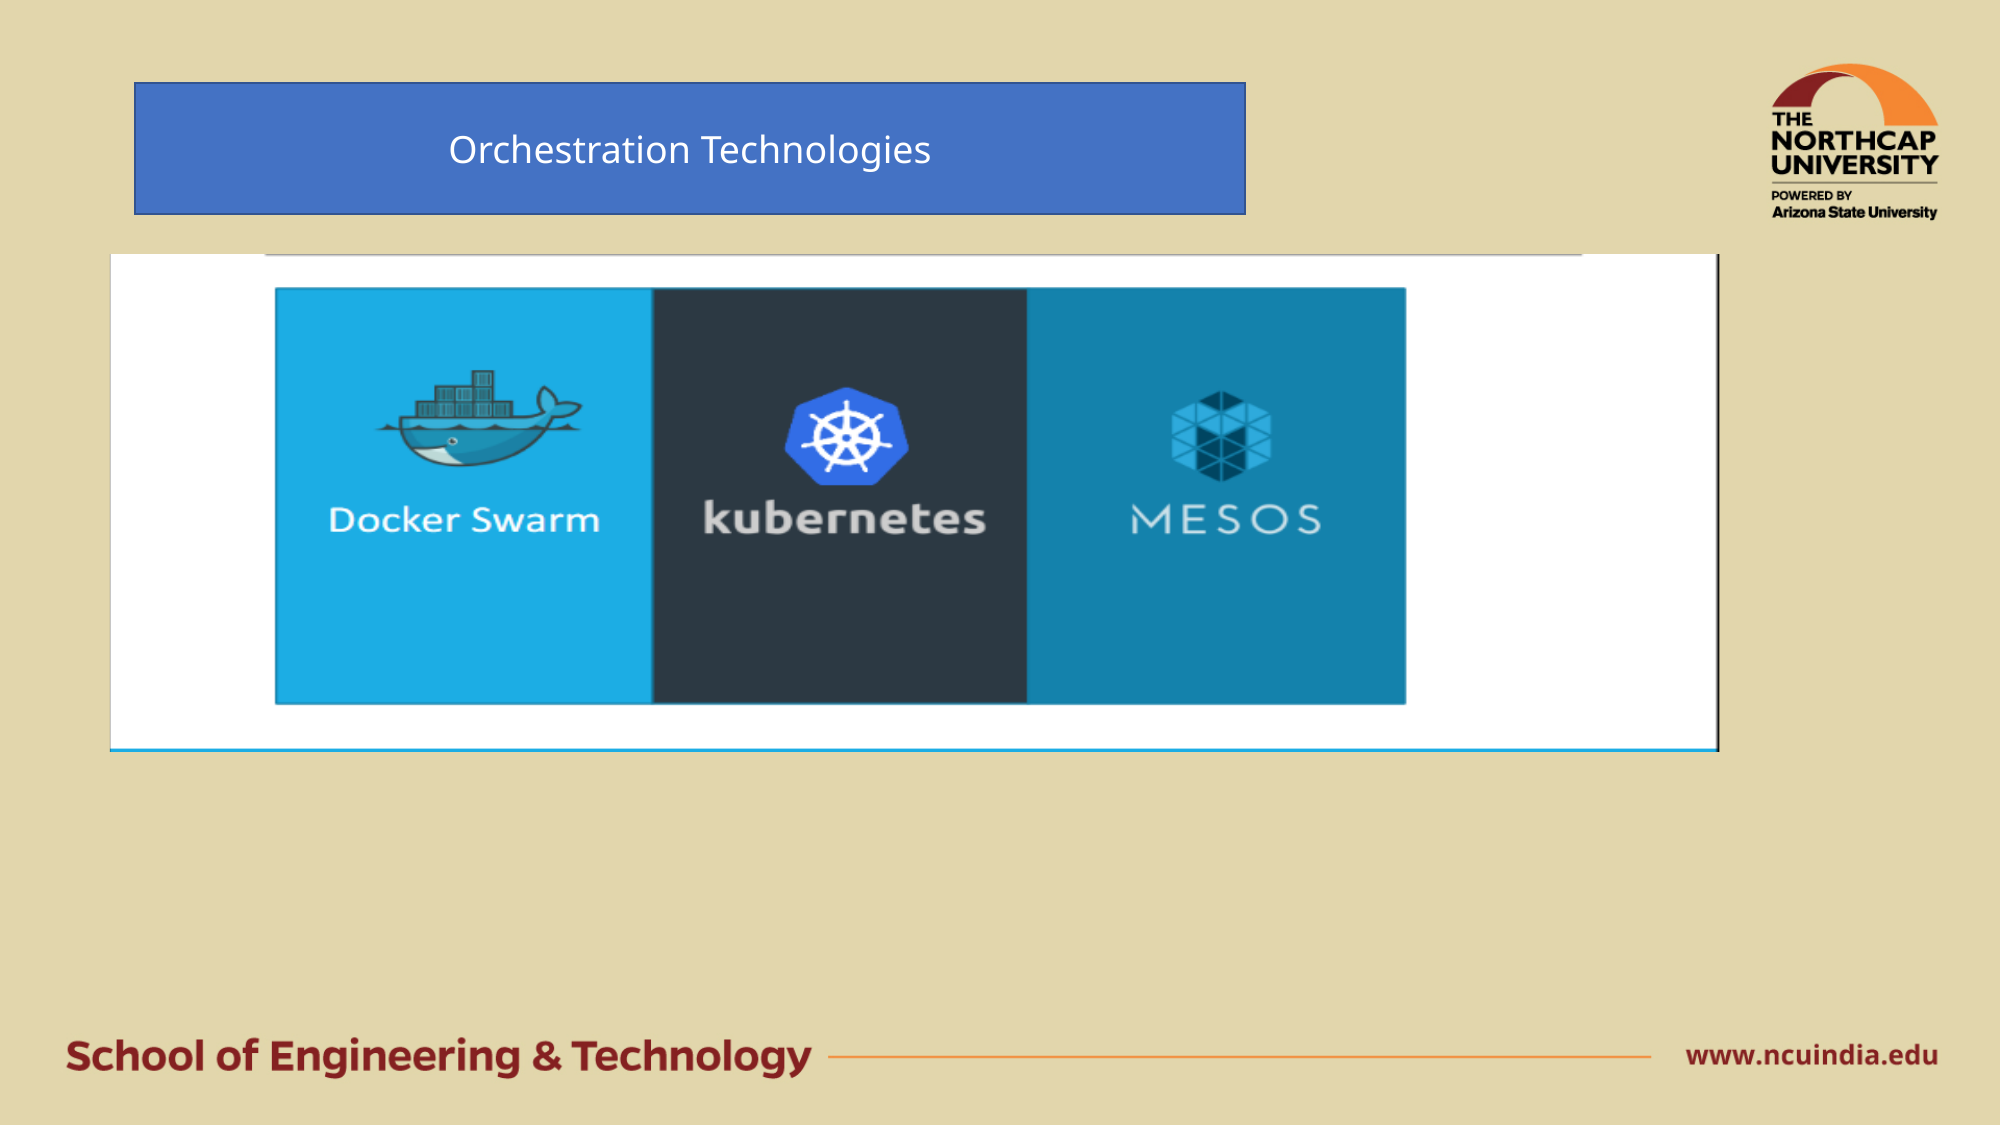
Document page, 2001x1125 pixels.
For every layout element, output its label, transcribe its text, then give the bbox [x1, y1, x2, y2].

picture [0, 0, 2000, 1125]
text_box Orchestration Technologies [134, 82, 1246, 215]
